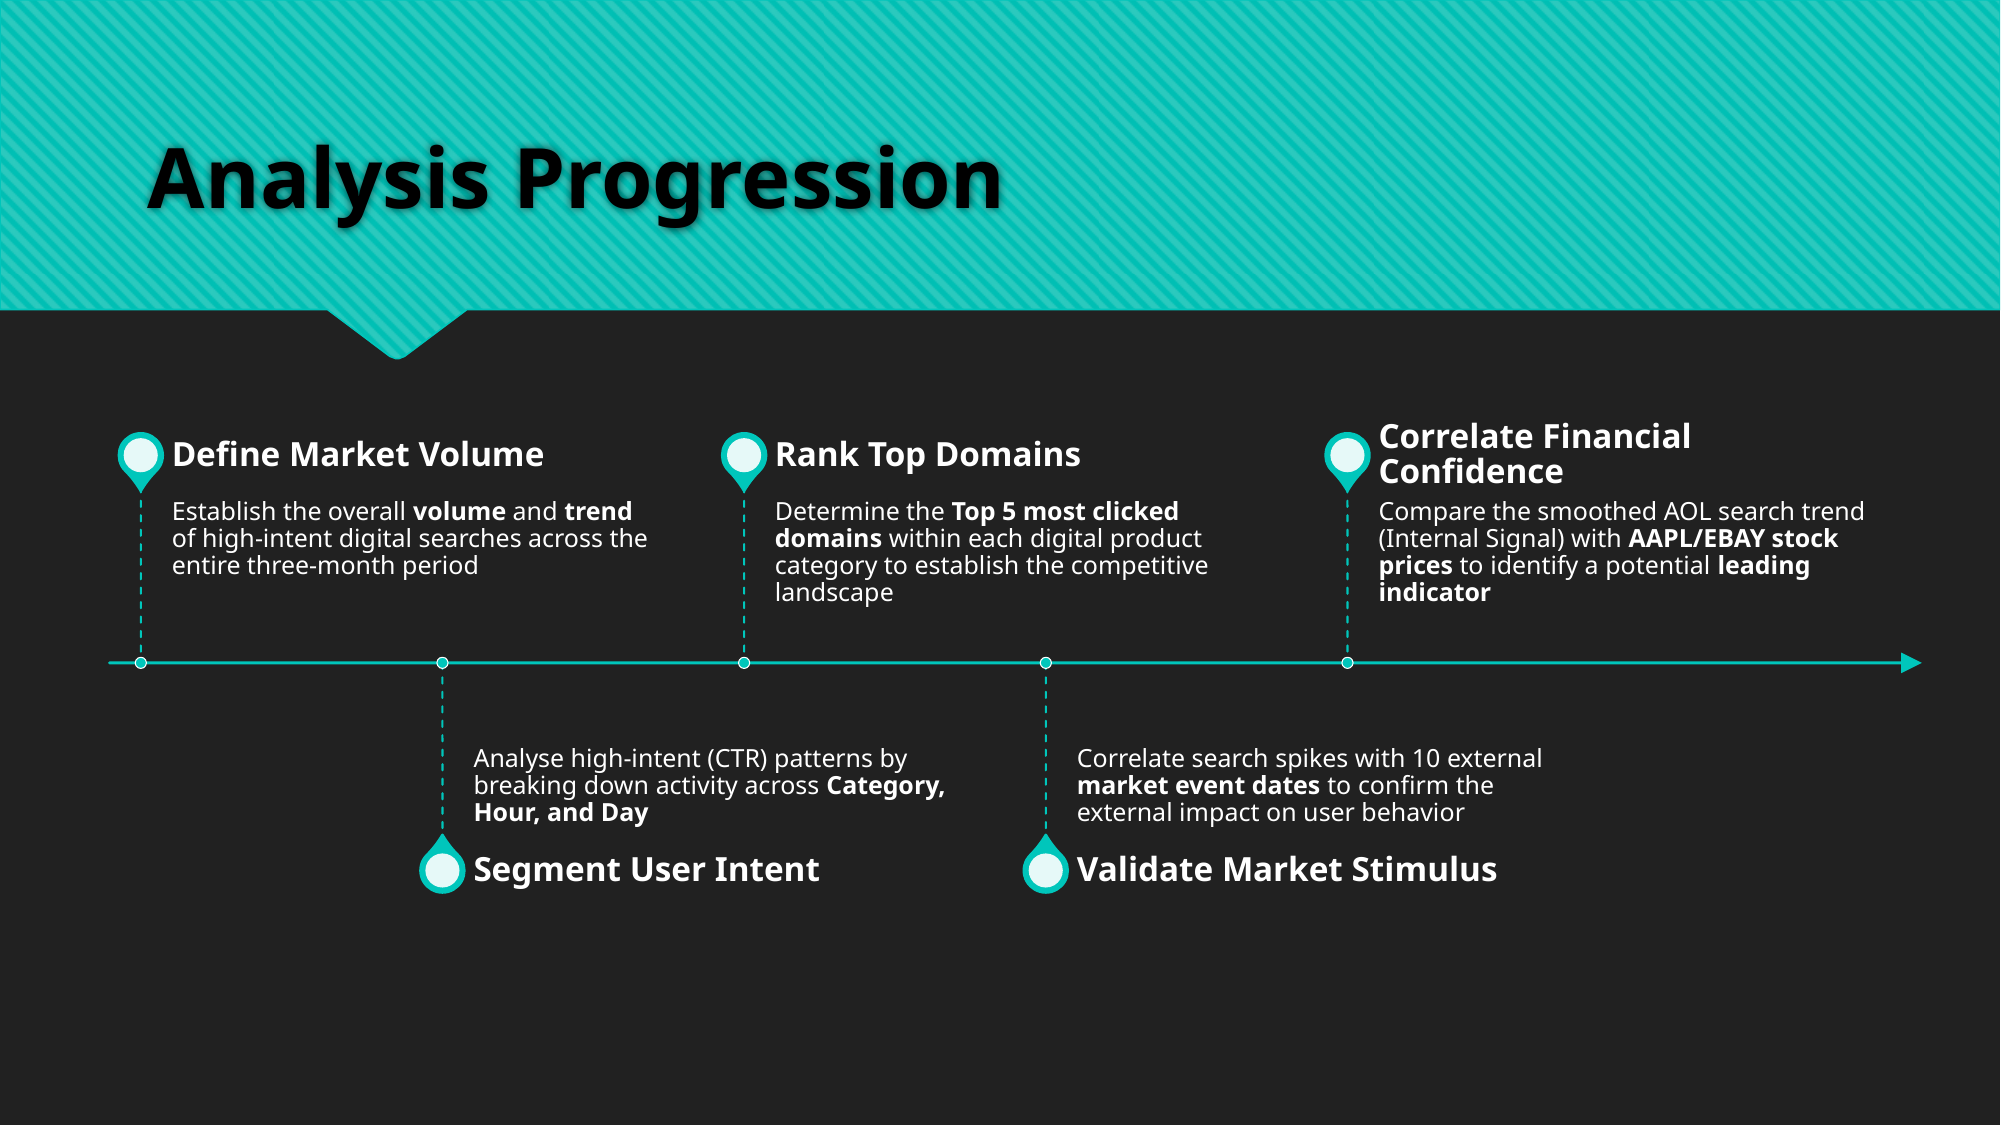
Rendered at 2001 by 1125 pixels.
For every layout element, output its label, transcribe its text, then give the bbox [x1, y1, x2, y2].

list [109, 364, 1923, 962]
title Analysis Progression [132, 73, 1868, 233]
